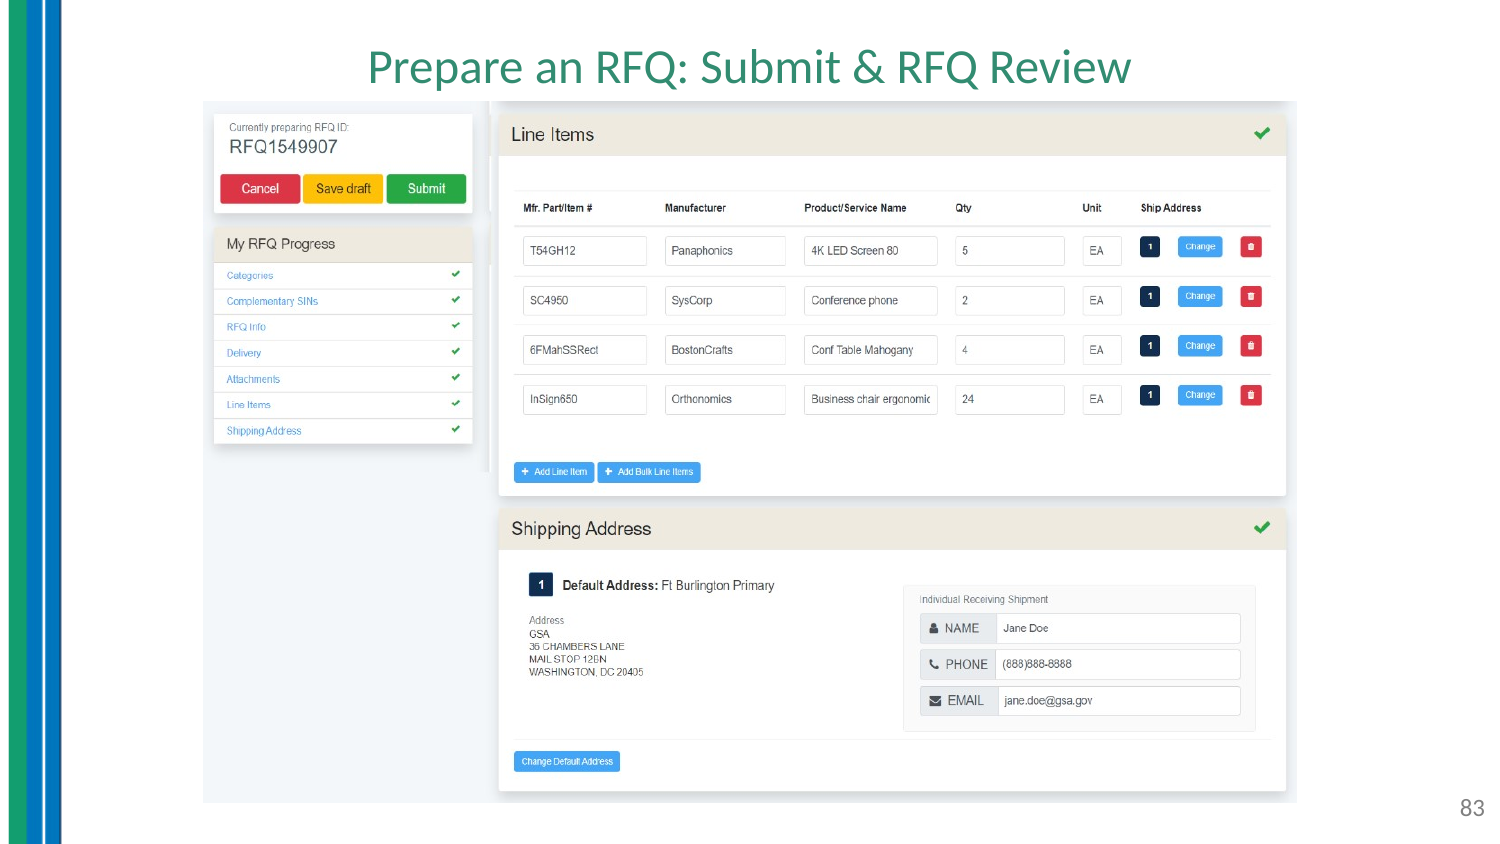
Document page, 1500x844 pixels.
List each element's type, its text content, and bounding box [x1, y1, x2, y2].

picture [29, 0, 1500, 844]
picture [0, 0, 26, 844]
title Prepare an RFQ: Submit & RFQ Review [75, 33, 1425, 102]
